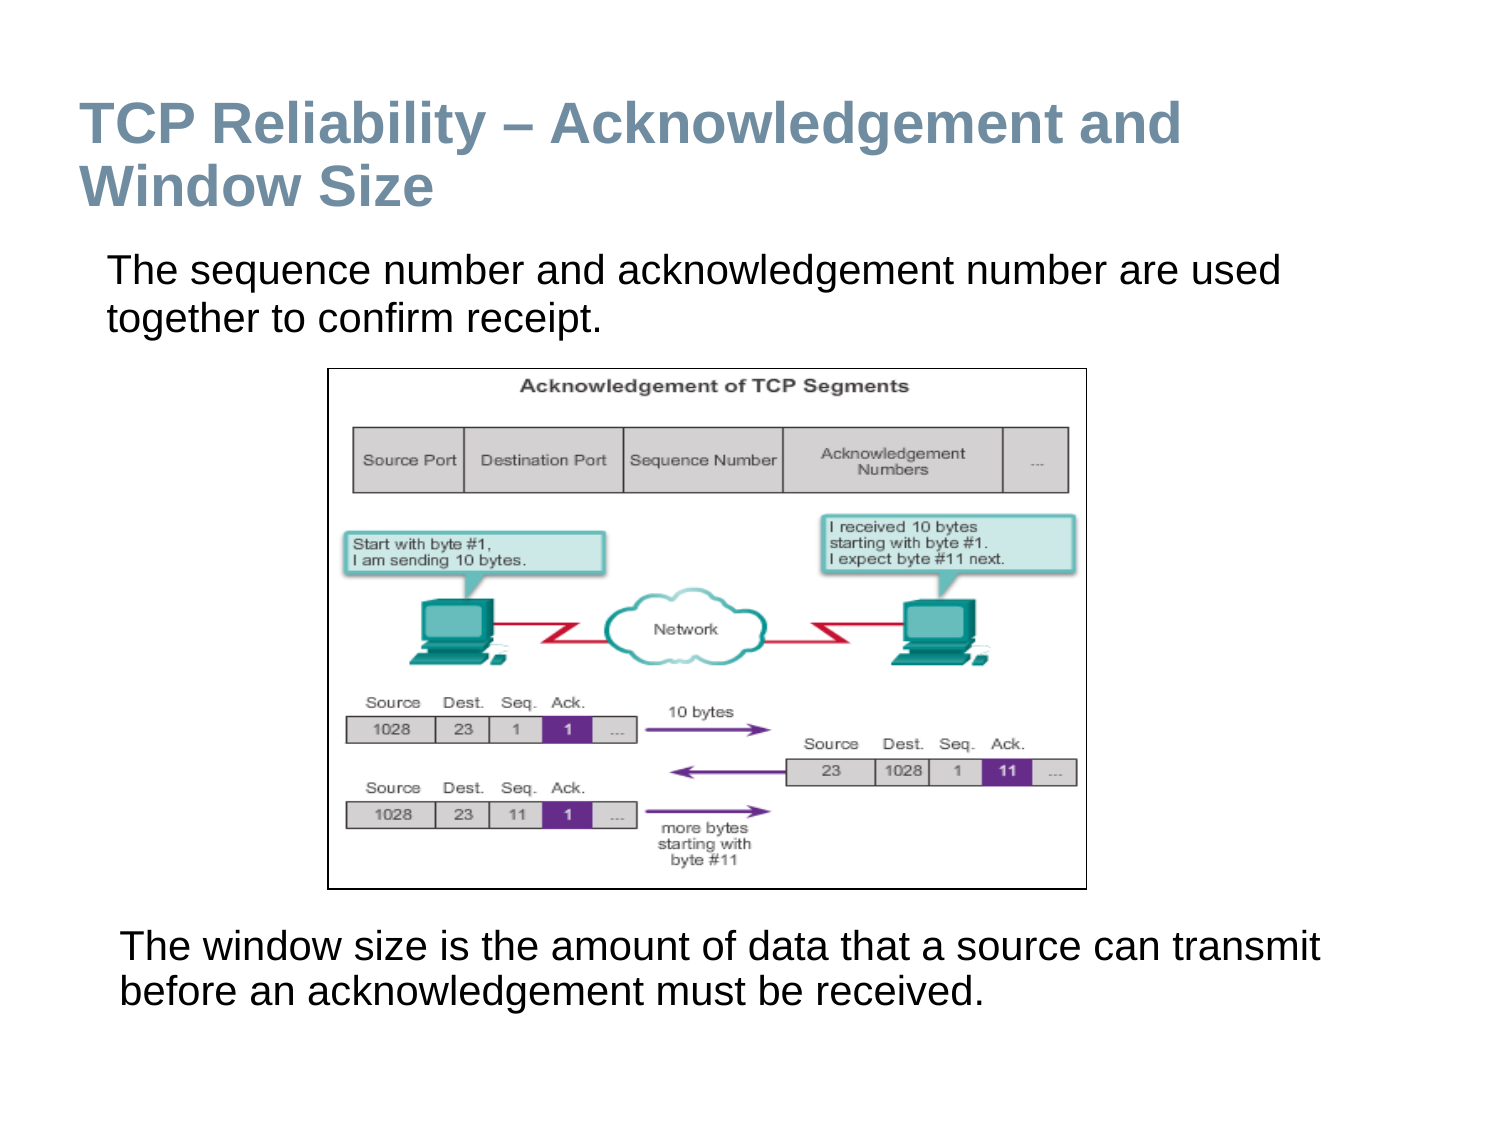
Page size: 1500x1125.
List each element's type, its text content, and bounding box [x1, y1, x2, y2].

text_box The window size is the amount of data that a source can transmit before an acknowledgement must be received. [104, 916, 1365, 1022]
list The sequence number and acknowledgement number are used together to confirm receipt. [92, 239, 1397, 1041]
text_box TCP Reliability – Acknowledgement and Window Size [66, 88, 1403, 226]
picture [328, 368, 1086, 889]
